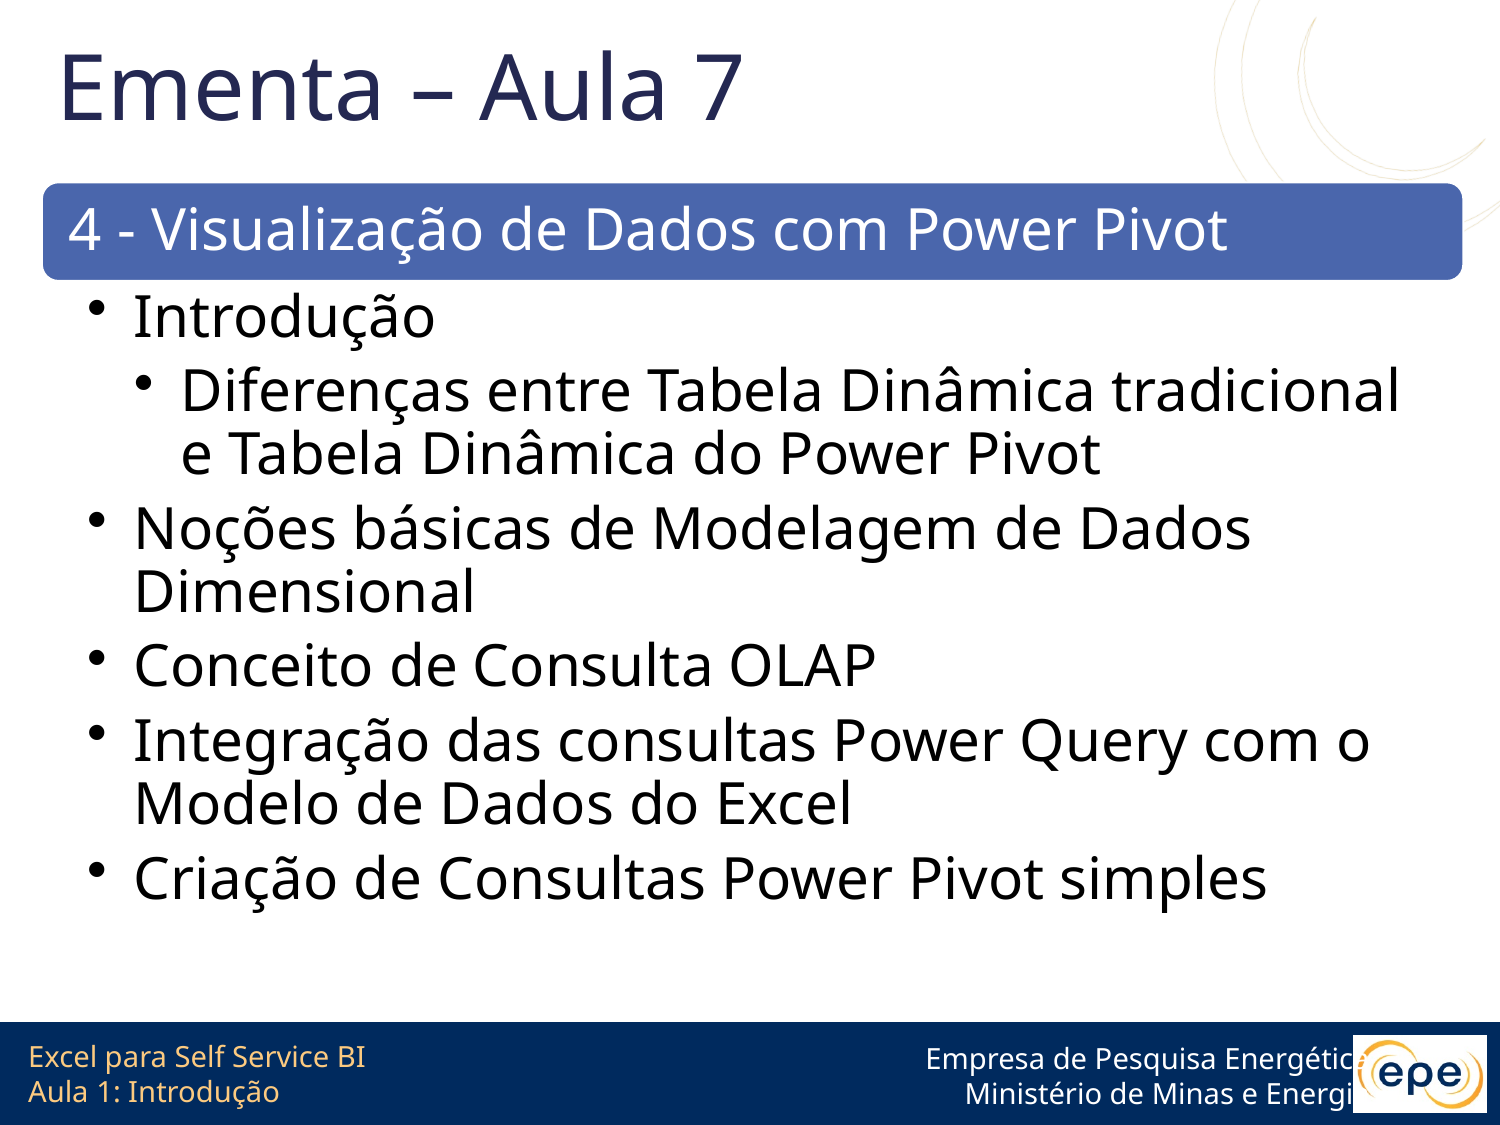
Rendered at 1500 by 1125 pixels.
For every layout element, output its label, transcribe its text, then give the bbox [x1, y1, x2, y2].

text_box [41, 179, 1464, 883]
title Ementa – Aula 7 [41, 33, 1464, 149]
picture [1353, 1035, 1487, 1113]
